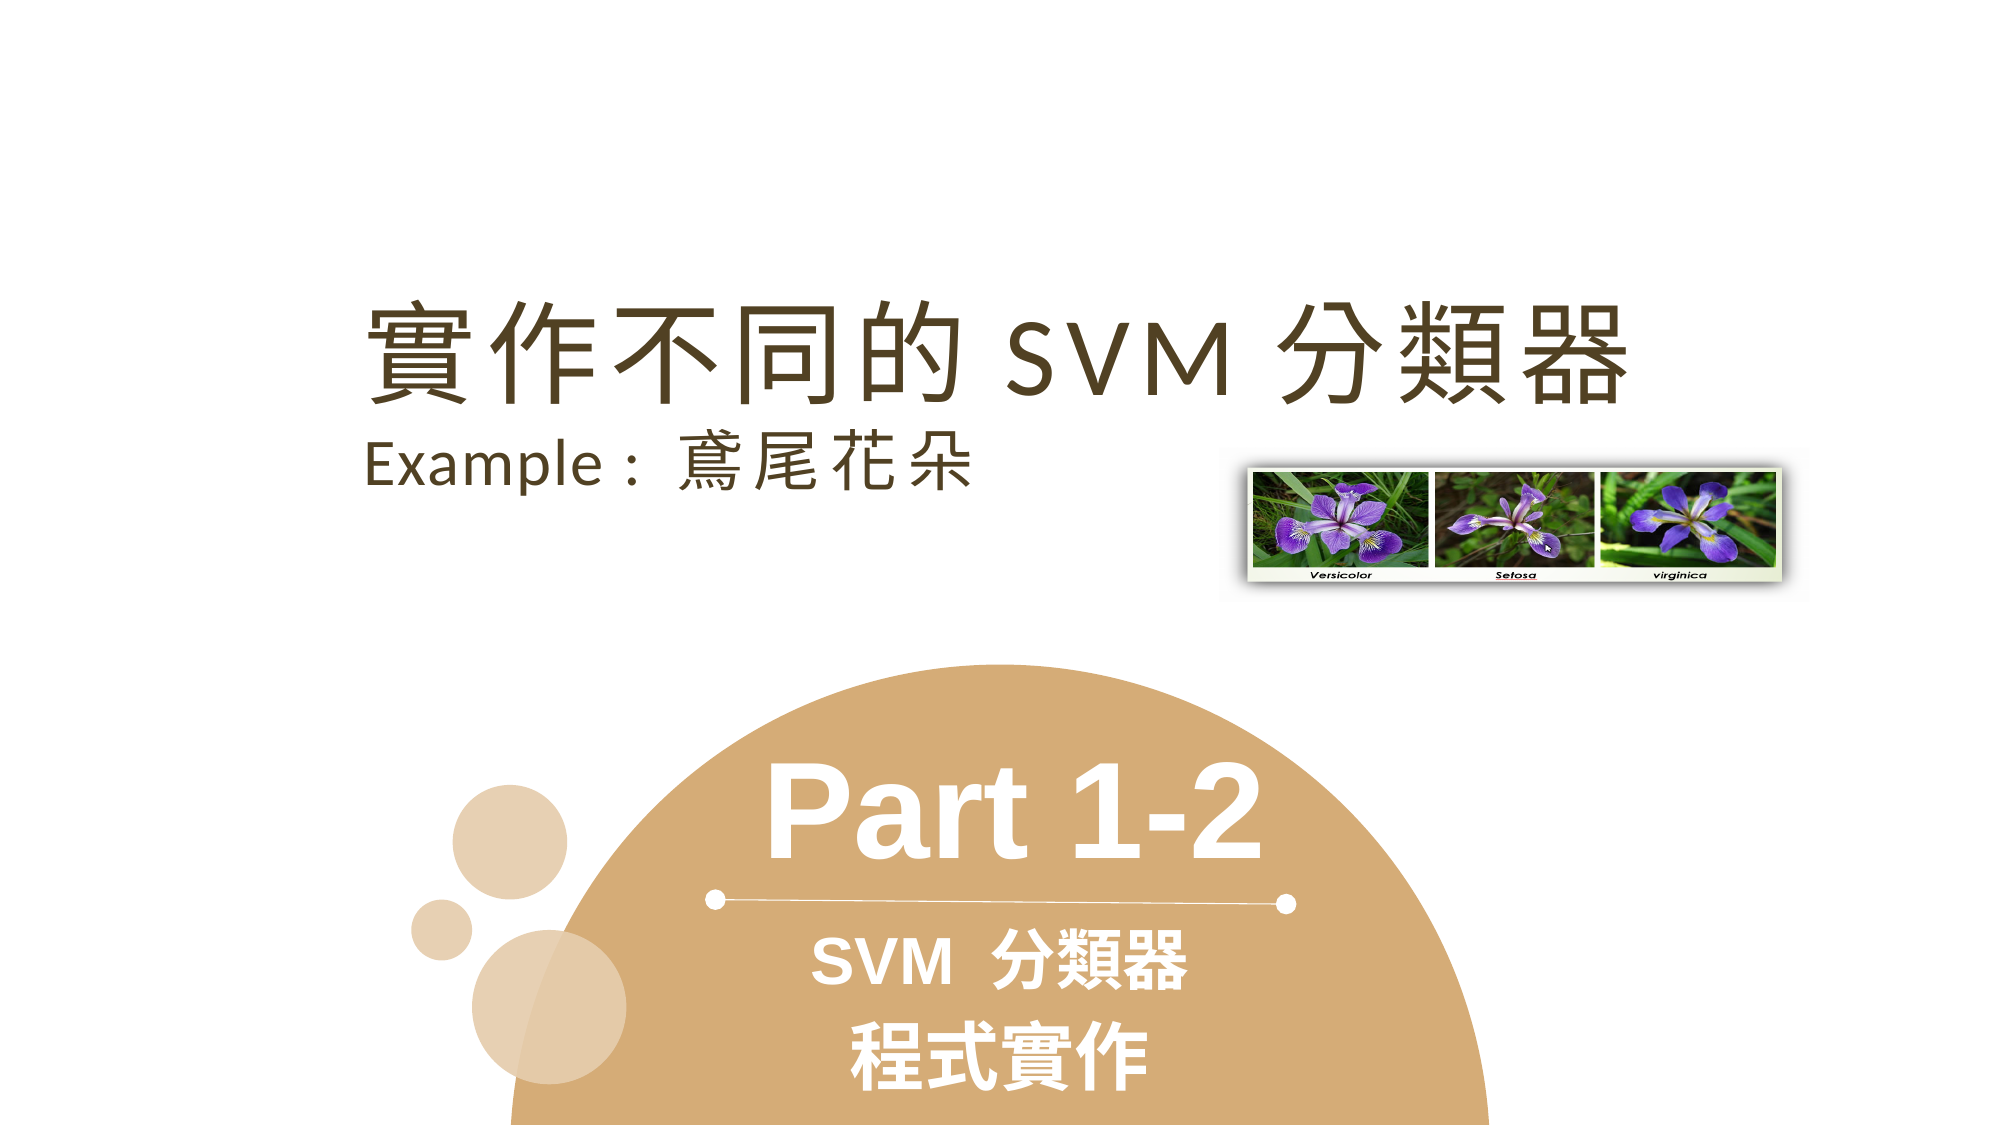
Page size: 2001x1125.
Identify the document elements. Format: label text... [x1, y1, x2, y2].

list Part 1-2 [727, 732, 1302, 898]
picture [1219, 447, 1810, 602]
text_box 實作不同的SVM分類器 Example : 鳶尾花朵 [348, 275, 1848, 506]
list SVM 分類器 程式實作 [545, 919, 1455, 1110]
